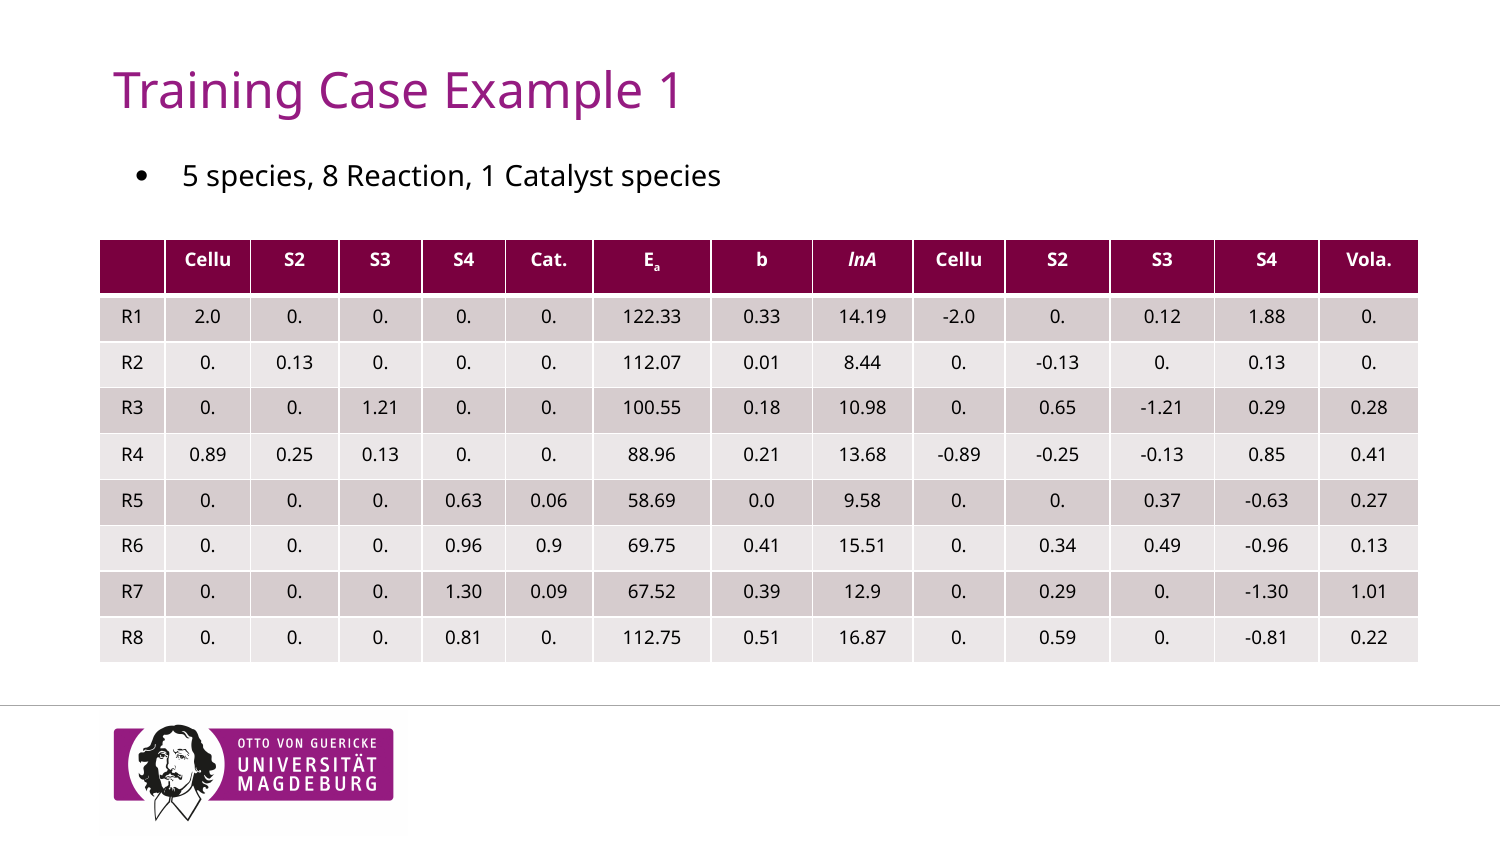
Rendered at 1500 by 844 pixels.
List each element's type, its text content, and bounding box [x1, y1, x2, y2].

table_cell 0. [166, 572, 250, 616]
table_header Cellu [166, 240, 250, 293]
table_cell 0. [251, 618, 338, 662]
table_cell 0.85 [1215, 434, 1318, 479]
table_cell 0.39 [712, 572, 812, 616]
table_cell 0.9 [506, 526, 592, 570]
table_cell 0.49 [1111, 526, 1214, 570]
table_cell 9.58 [813, 480, 912, 525]
table_cell 100.55 [594, 388, 710, 433]
table_cell -0.13 [1111, 434, 1214, 479]
table_cell 0. [166, 618, 250, 662]
table_cell 0.13 [1215, 343, 1318, 387]
table_cell -0.89 [914, 434, 1004, 479]
table_cell 112.07 [594, 343, 710, 387]
table_cell 0. [423, 388, 505, 433]
table_cell 0.41 [712, 526, 812, 570]
table_cell R1 [100, 298, 164, 341]
table_cell 112.75 [594, 618, 710, 662]
table_cell 2.0 [166, 298, 250, 341]
table_cell 0.33 [712, 298, 812, 341]
table_header S3 [1111, 240, 1214, 293]
table_cell 0. [340, 526, 421, 570]
table_cell 0.29 [1215, 388, 1318, 433]
table_header Ea [594, 240, 710, 293]
table_cell 0.96 [423, 526, 505, 570]
table_cell 0. [340, 572, 421, 616]
table_cell 0. [251, 480, 338, 525]
table_cell 0. [251, 526, 338, 570]
table_cell 0. [506, 388, 592, 433]
table_cell 0.37 [1111, 480, 1214, 525]
table_cell -2.0 [914, 298, 1004, 341]
table_cell -0.25 [1006, 434, 1109, 479]
table_header Cat. [506, 240, 592, 293]
table_cell 0. [166, 526, 250, 570]
table_cell 15.51 [813, 526, 912, 570]
table_cell 10.98 [813, 388, 912, 433]
table_cell 0. [1111, 618, 1214, 662]
table_cell R5 [100, 480, 164, 525]
table_cell 58.69 [594, 480, 710, 525]
table_cell -1.21 [1111, 388, 1214, 433]
table_cell 0.81 [423, 618, 505, 662]
table_cell 0. [1006, 480, 1109, 525]
table_cell 0.13 [251, 343, 338, 387]
table_cell 0. [340, 343, 421, 387]
table_cell 0.0 [712, 480, 812, 525]
table_header lnA [813, 240, 912, 293]
table_cell 0. [914, 572, 1004, 616]
table_cell 0.41 [1320, 434, 1418, 479]
title Training Case Example 1 [98, 45, 1393, 126]
table_header S4 [423, 240, 505, 293]
table_cell R8 [100, 618, 164, 662]
table_cell 0.89 [166, 434, 250, 479]
table_cell 0.63 [423, 480, 505, 525]
table_cell 8.44 [813, 343, 912, 387]
table_cell 1.30 [423, 572, 505, 616]
table_cell 67.52 [594, 572, 710, 616]
table_cell 0.13 [1320, 526, 1418, 570]
table_cell 0. [166, 343, 250, 387]
table_cell -0.63 [1215, 480, 1318, 525]
table_cell 0.59 [1006, 618, 1109, 662]
table_cell 0. [914, 480, 1004, 525]
table_cell -1.30 [1215, 572, 1318, 616]
table_cell 0. [1320, 298, 1418, 341]
table_cell 0.09 [506, 572, 592, 616]
table_cell -0.81 [1215, 618, 1318, 662]
table_cell 0. [340, 480, 421, 525]
table_cell 0. [1320, 343, 1418, 387]
table_cell -0.96 [1215, 526, 1318, 570]
table_cell 0. [423, 343, 505, 387]
table_cell 1.21 [340, 388, 421, 433]
table_header S3 [340, 240, 421, 293]
table_cell 0.22 [1320, 618, 1418, 662]
table_header Cellu [914, 240, 1004, 293]
table_cell R6 [100, 526, 164, 570]
table_cell 0. [340, 298, 421, 341]
table_header S2 [1006, 240, 1109, 293]
table_cell 0. [914, 526, 1004, 570]
table_cell R7 [100, 572, 164, 616]
table_cell 0.51 [712, 618, 812, 662]
table_cell 0. [423, 434, 505, 479]
table_cell 0. [166, 480, 250, 525]
table_cell 0.06 [506, 480, 592, 525]
table_cell 14.19 [813, 298, 912, 341]
table_cell 0. [506, 343, 592, 387]
table_cell 0. [914, 618, 1004, 662]
table_header Vola. [1320, 240, 1418, 293]
table_cell 0.34 [1006, 526, 1109, 570]
table_cell 0.28 [1320, 388, 1418, 433]
table_header [100, 240, 164, 293]
table_cell R3 [100, 388, 164, 433]
table_cell 0. [251, 298, 338, 341]
table_cell 0.12 [1111, 298, 1214, 341]
table_cell 0. [506, 298, 592, 341]
table_cell 12.9 [813, 572, 912, 616]
table_cell 0. [166, 388, 250, 433]
table_header S4 [1215, 240, 1318, 293]
table_cell 16.87 [813, 618, 912, 662]
table_cell 0. [1006, 298, 1109, 341]
table_cell -0.13 [1006, 343, 1109, 387]
table_header S2 [251, 240, 338, 293]
table_cell 0.29 [1006, 572, 1109, 616]
table_cell 69.75 [594, 526, 710, 570]
table_cell 0. [914, 388, 1004, 433]
table_cell 122.33 [594, 298, 710, 341]
table_cell 0.27 [1320, 480, 1418, 525]
table_cell 0.21 [712, 434, 812, 479]
table_cell 0.13 [340, 434, 421, 479]
table_header b [712, 240, 812, 293]
table_cell 13.68 [813, 434, 912, 479]
table_cell 0.25 [251, 434, 338, 479]
list 5 species, 8 Reaction, 1 Catalyst species [99, 150, 1397, 238]
table_cell R4 [100, 434, 164, 479]
table_cell 0.01 [712, 343, 812, 387]
table_cell 1.88 [1215, 298, 1318, 341]
picture [99, 710, 408, 836]
table_cell 0. [1111, 572, 1214, 616]
table_cell 0. [914, 343, 1004, 387]
table_cell 0. [506, 618, 592, 662]
table_cell R2 [100, 343, 164, 387]
table_cell 0. [251, 572, 338, 616]
table_cell 0. [423, 298, 505, 341]
table_cell 0.65 [1006, 388, 1109, 433]
table_cell 88.96 [594, 434, 710, 479]
table_cell 0. [1111, 343, 1214, 387]
table_cell 0. [340, 618, 421, 662]
table_cell 0.18 [712, 388, 812, 433]
table_cell 0. [251, 388, 338, 433]
table_cell 0. [506, 434, 592, 479]
table_cell 1.01 [1320, 572, 1418, 616]
